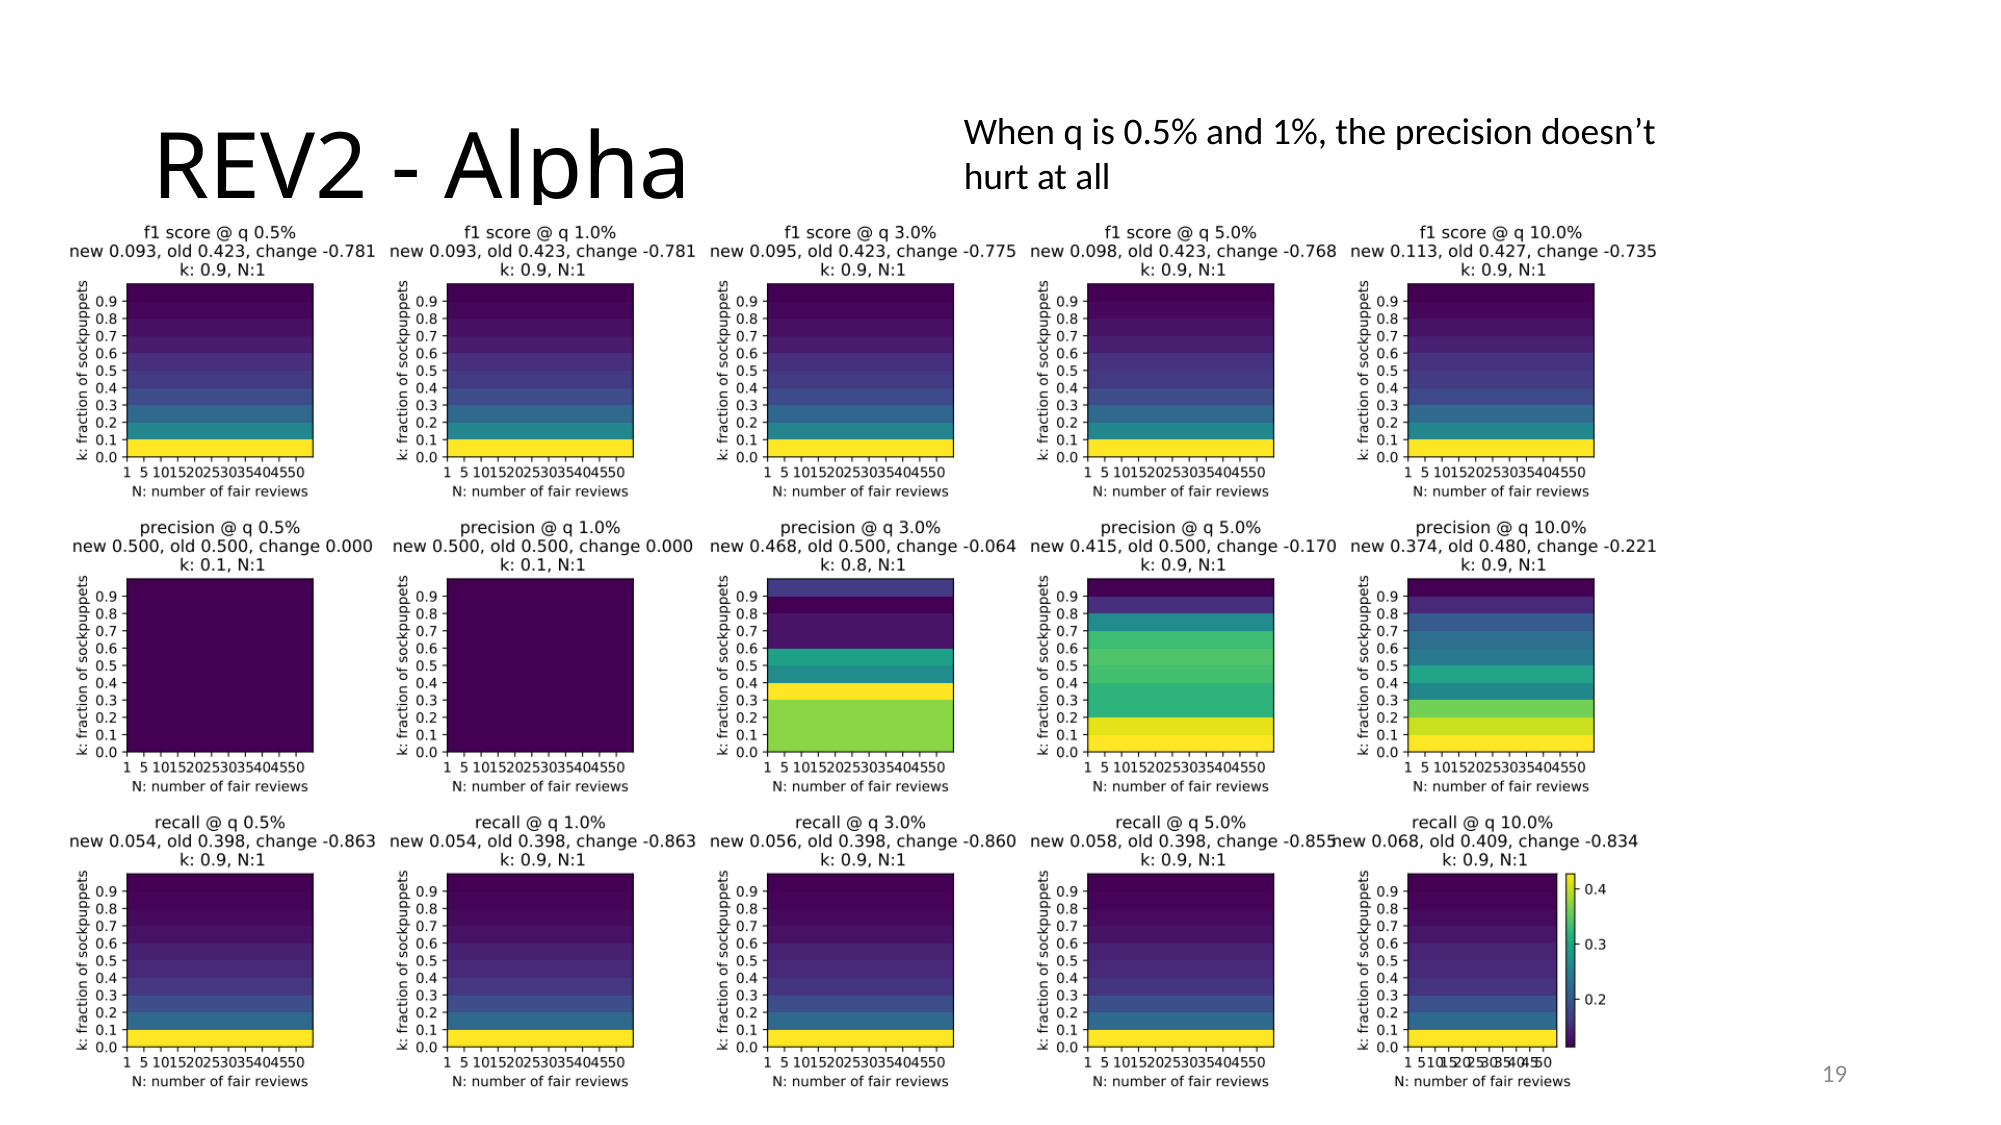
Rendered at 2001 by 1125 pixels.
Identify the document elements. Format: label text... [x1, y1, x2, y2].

text_box When q is 0.5% and 1%, the precision doesn’t hurt at all [948, 99, 1690, 205]
title REV2 - Alpha [137, 59, 1863, 278]
slide_number 19 [1656, 1042, 1863, 1103]
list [61, 205, 1656, 1103]
